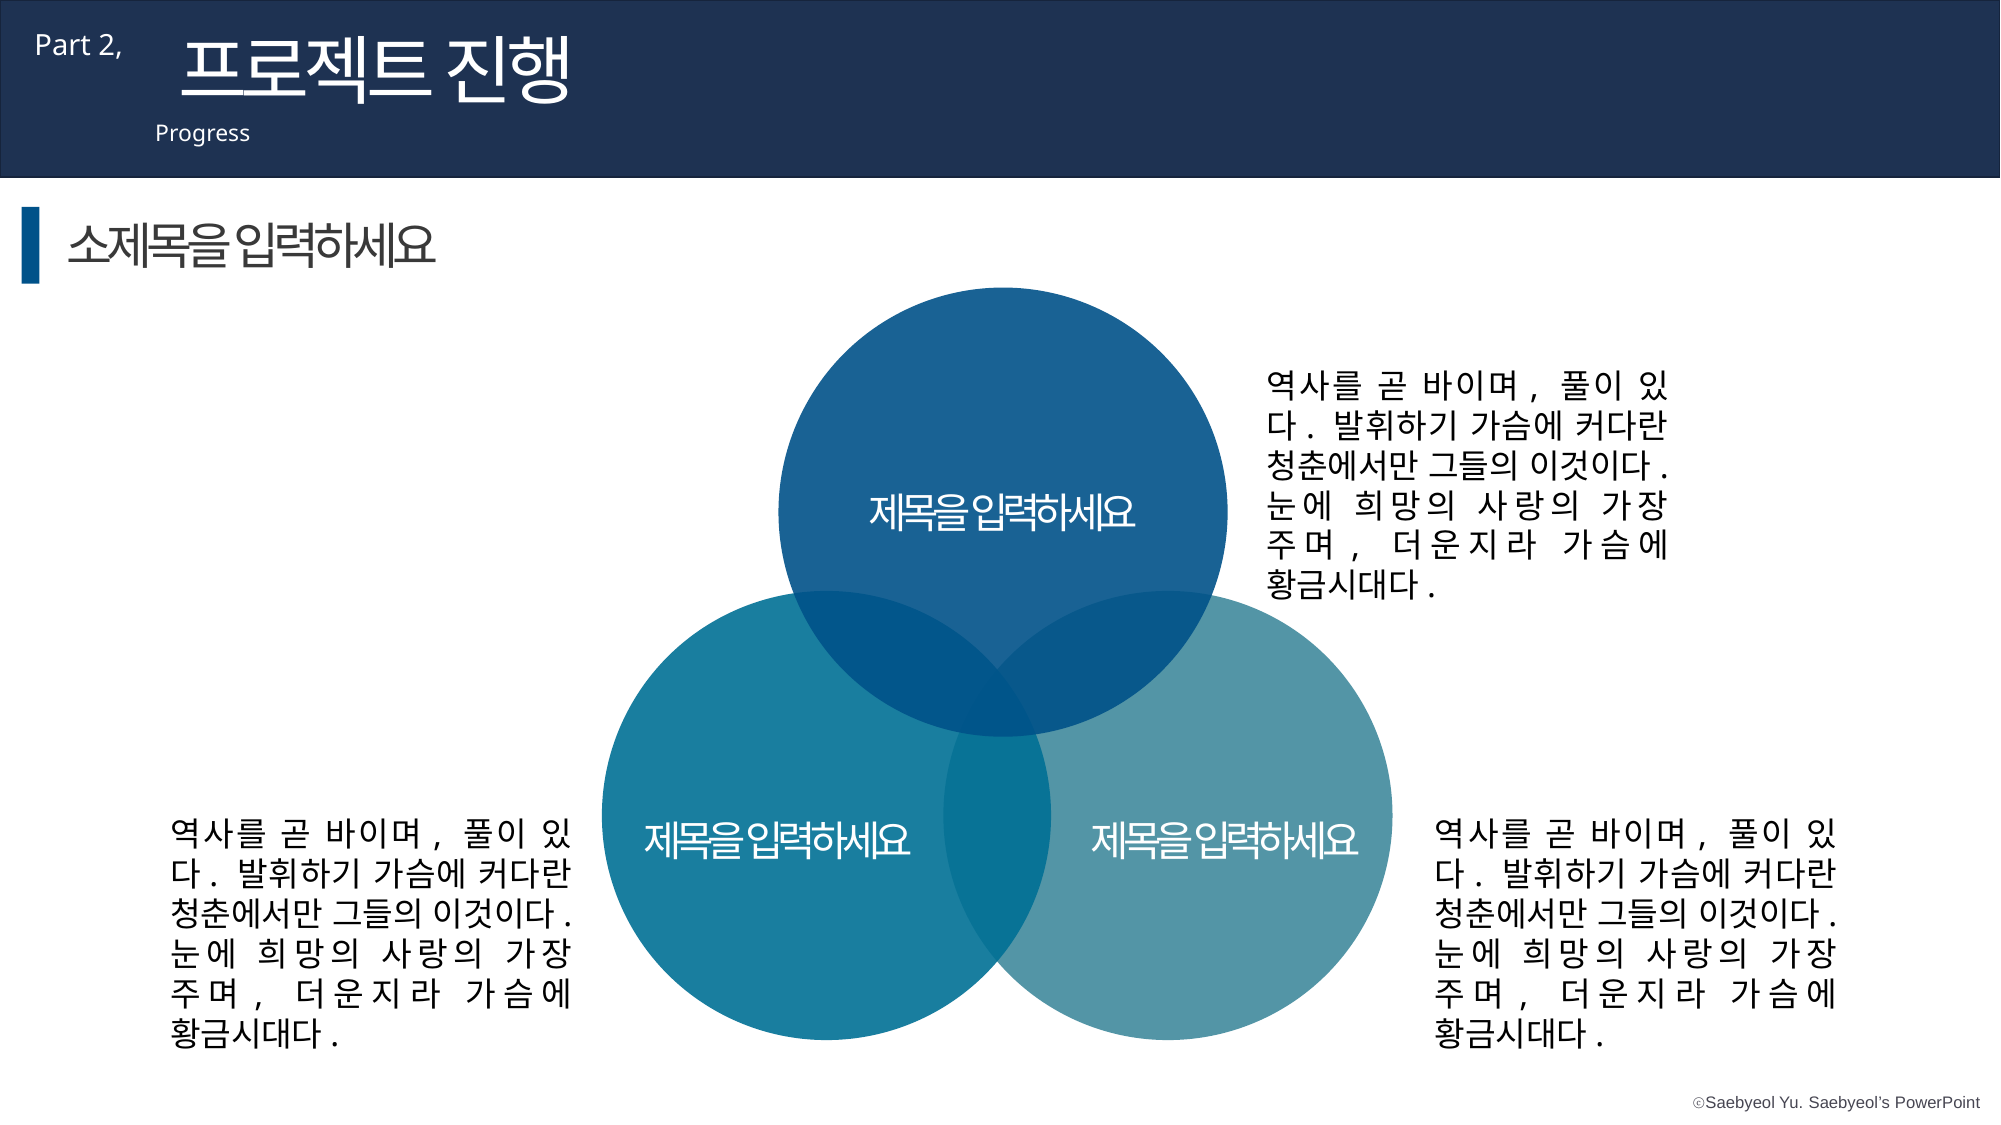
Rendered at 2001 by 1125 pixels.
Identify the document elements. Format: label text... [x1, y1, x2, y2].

text_box [0, 0, 2000, 178]
text_box Progress [140, 110, 266, 154]
text_box [600, 592, 1053, 1042]
text_box Part 2, [19, 19, 146, 69]
text_box 역사를 곧 바이며, 풀이 있다. 발휘하기 가슴에 커다란 청춘에서만 그들의 이것이다. 눈에 희망의 사랑의 가장 주며, 더운지라 가슴에 황금시대다. [155, 805, 588, 1060]
text_box 제목을 입력하세요 [1076, 807, 1376, 873]
text_box 제목을 입력하세요 [853, 479, 1153, 545]
text_box 프로젝트 진행 [163, 16, 591, 122]
text_box 제목을 입력하세요 [628, 807, 928, 873]
text_box 역사를 곧 바이며, 풀이 있다. 발휘하기 가슴에 커다란 청춘에서만 그들의 이것이다. 눈에 희망의 사랑의 가장 주며, 더운지라 가슴에 황금시대다. [1420, 805, 1853, 1060]
text_box [998, 594, 1394, 1042]
text_box [21, 206, 40, 285]
text_box 소제목을 입력하세요 [52, 207, 454, 283]
text_box [777, 286, 1229, 738]
text_box 역사를 곧 바이며, 풀이 있다. 발휘하기 가슴에 커다란 청춘에서만 그들의 이것이다. 눈에 희망의 사랑의 가장 주며, 더운지라 가슴에 황금시대다. [1251, 357, 1684, 612]
